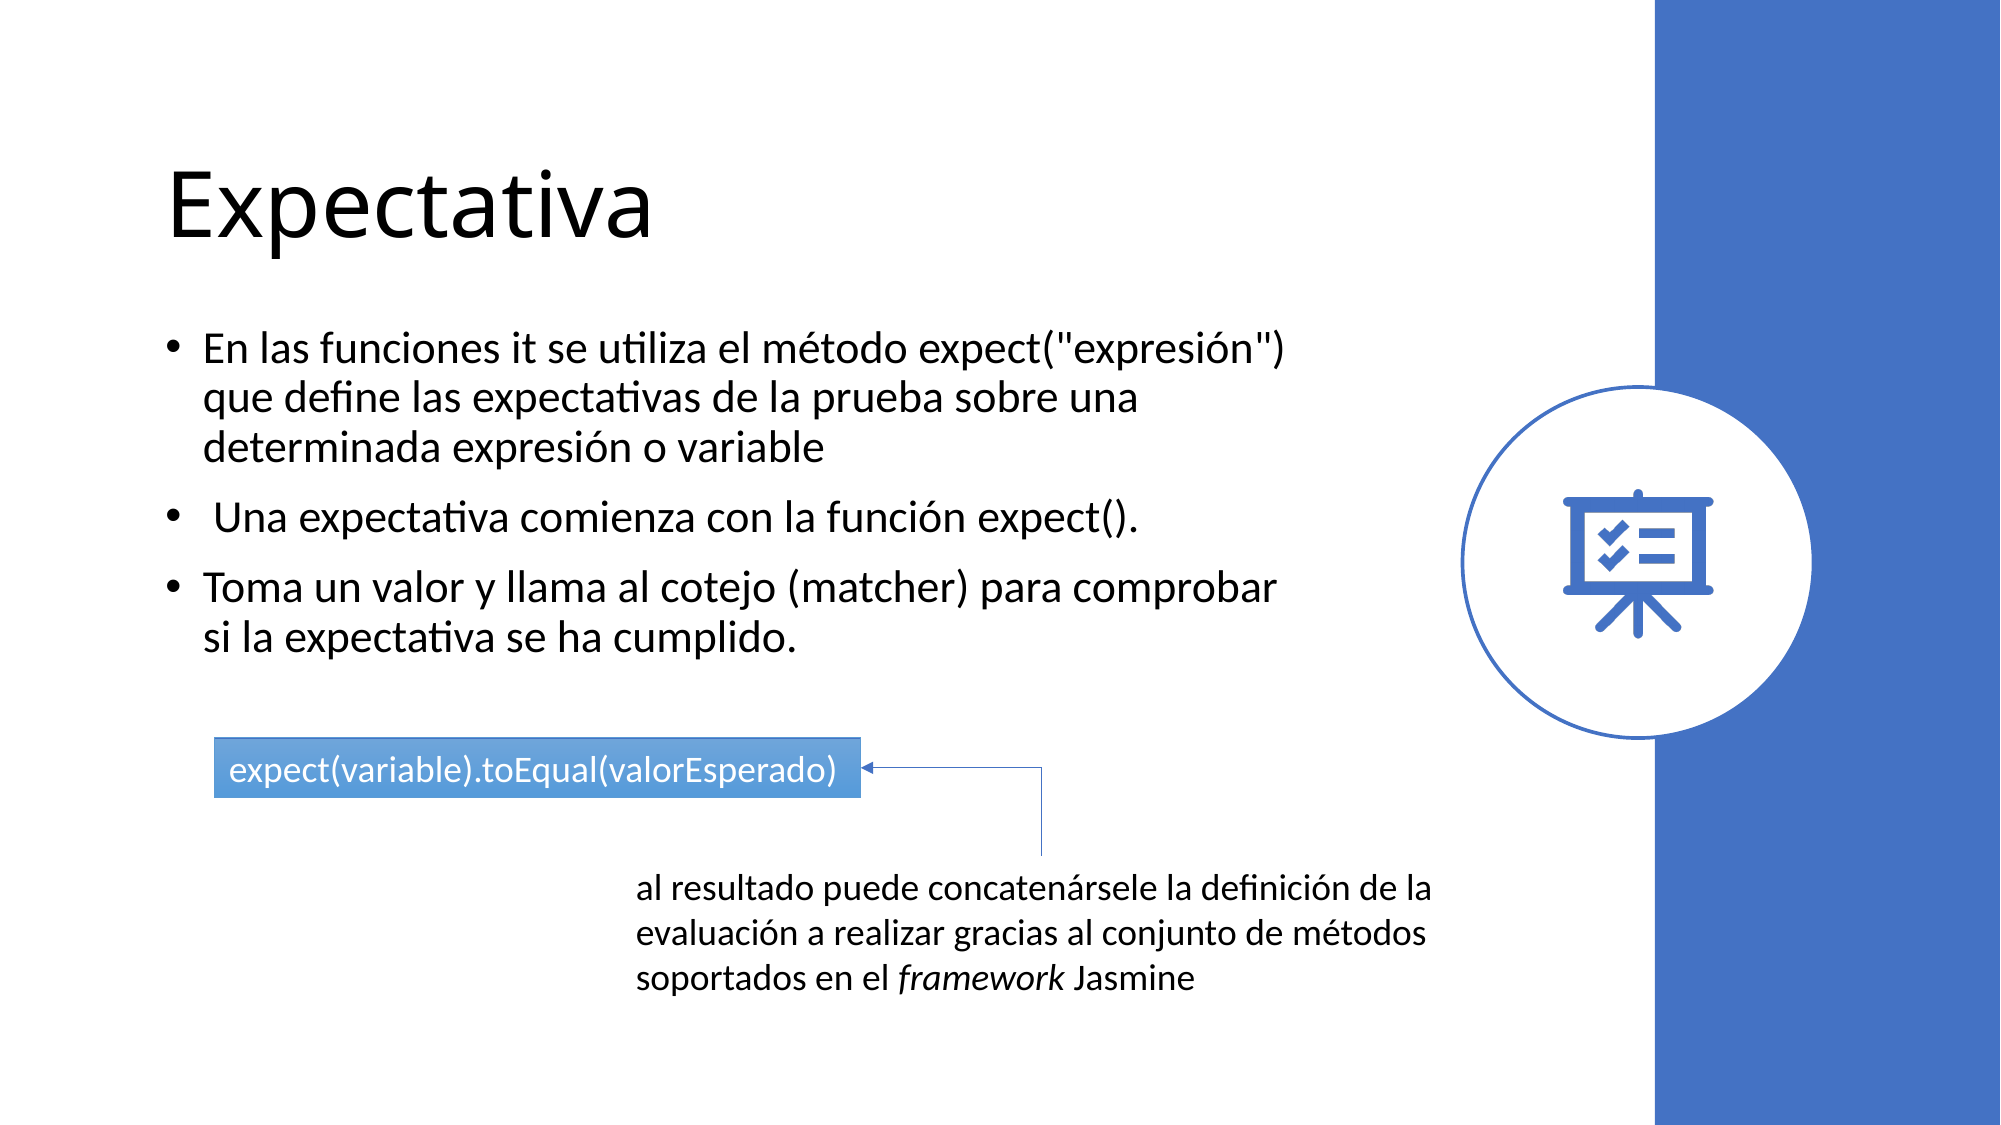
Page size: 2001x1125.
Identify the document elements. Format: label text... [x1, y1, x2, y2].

picture [1544, 468, 1732, 657]
text_box al resultado puede concatenársele la definición de la evaluación a realizar gracias al conjunto de métodos soportados en el framework Jasmine [621, 855, 1463, 1006]
title Expectativa [150, 98, 1377, 317]
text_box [909, 723, 997, 901]
text_box [1654, 0, 2000, 1125]
text_box [1461, 385, 1815, 740]
text_box expect(variable).toEqual(valorEsperado) [214, 737, 861, 798]
list En las funciones it se utiliza el método expect("expresión") que define las expectativas de la prueba sobre una determinada expresión o variable Una expectativa comienza con la función expect(). Toma un valor y llama al cotejo (matcher) para comprobar si la expectativa se ha cumplido. [150, 291, 1319, 695]
